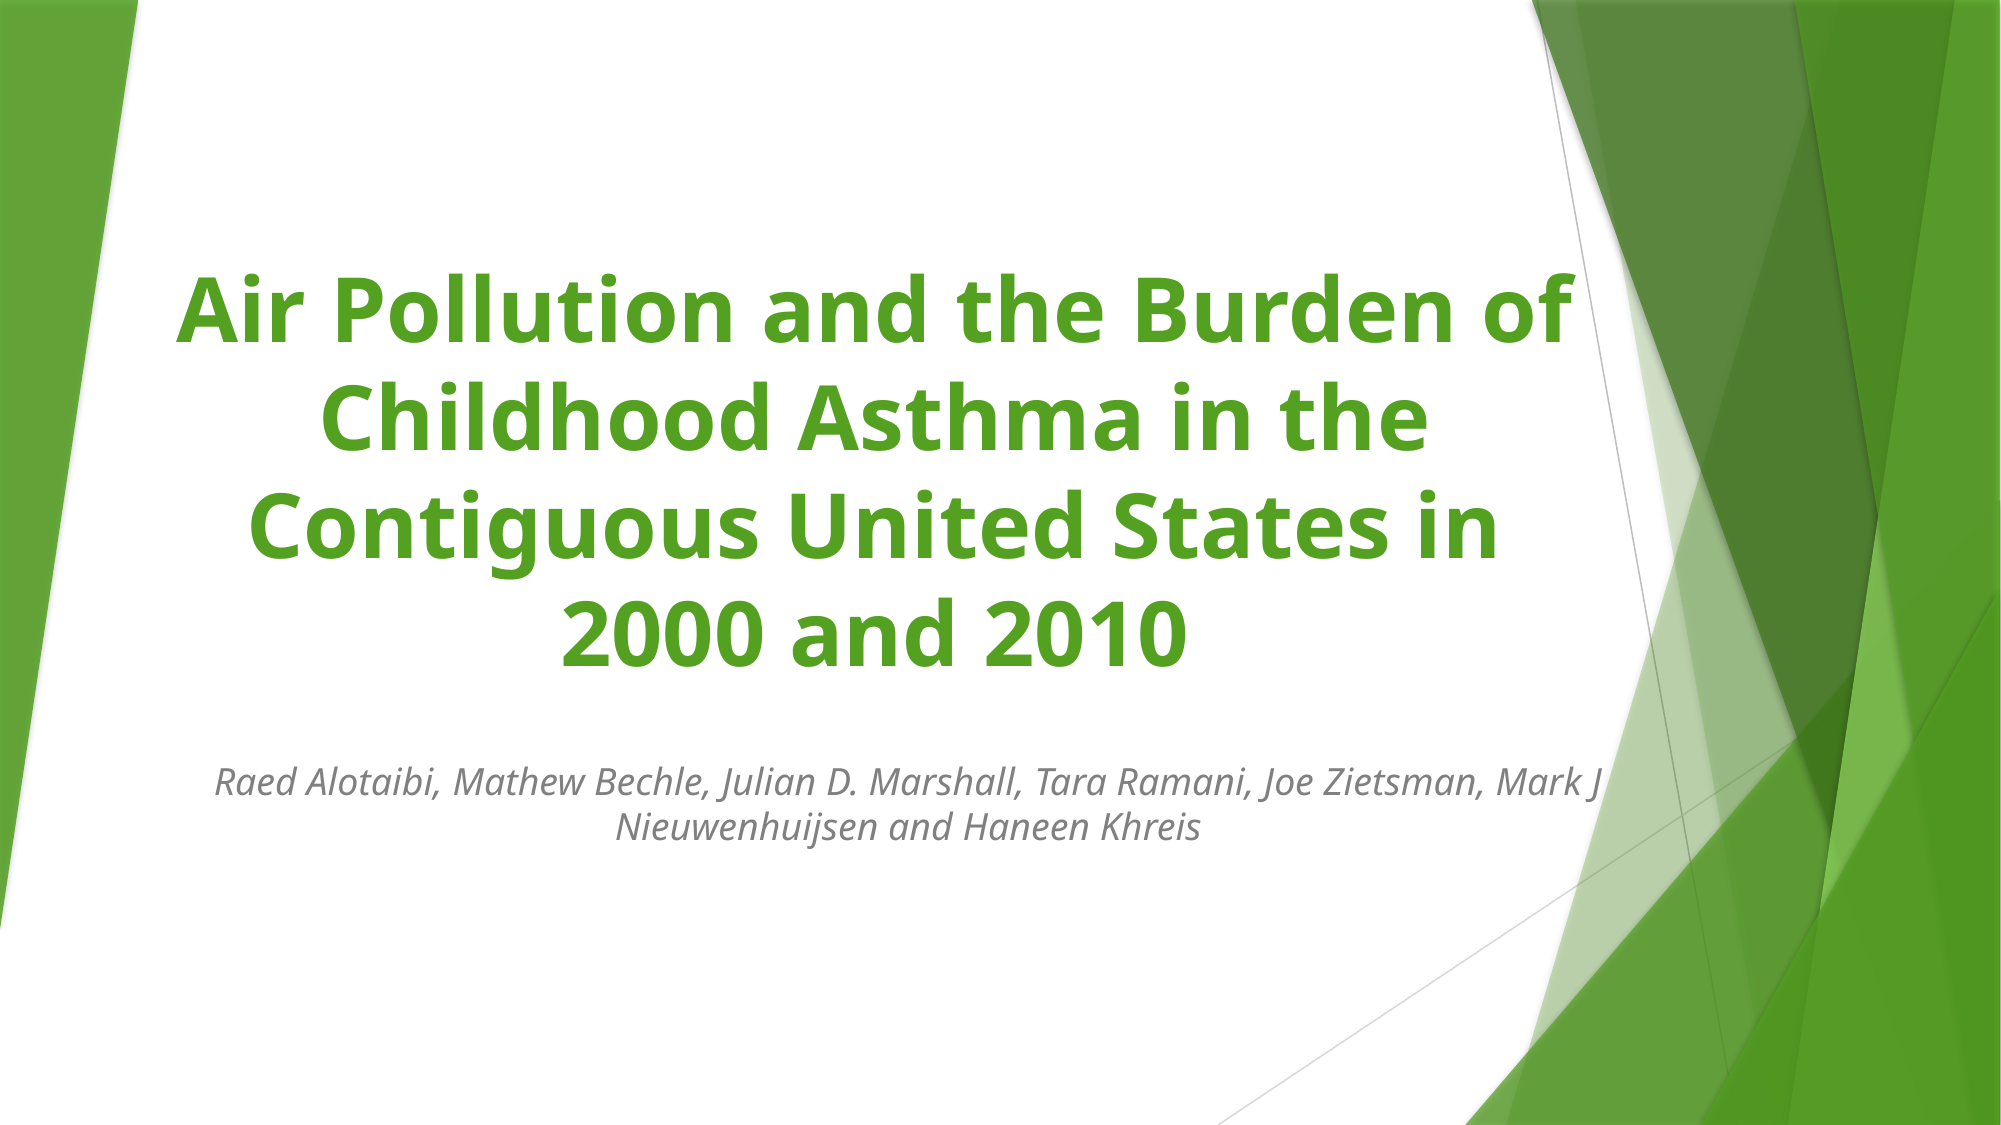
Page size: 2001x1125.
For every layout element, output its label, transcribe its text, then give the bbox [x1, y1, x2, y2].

title Air Pollution and the Burden of Childhood Asthma in the Contiguous United States in 2000 and 2010 [119, 237, 1631, 692]
subtitle Raed Alotaibi, Mathew Bechle, Julian D. Marshall, Tara Ramani, Joe Zietsman, Mark J Nieuwenhuijsen and Haneen Khreis [173, 750, 1644, 913]
